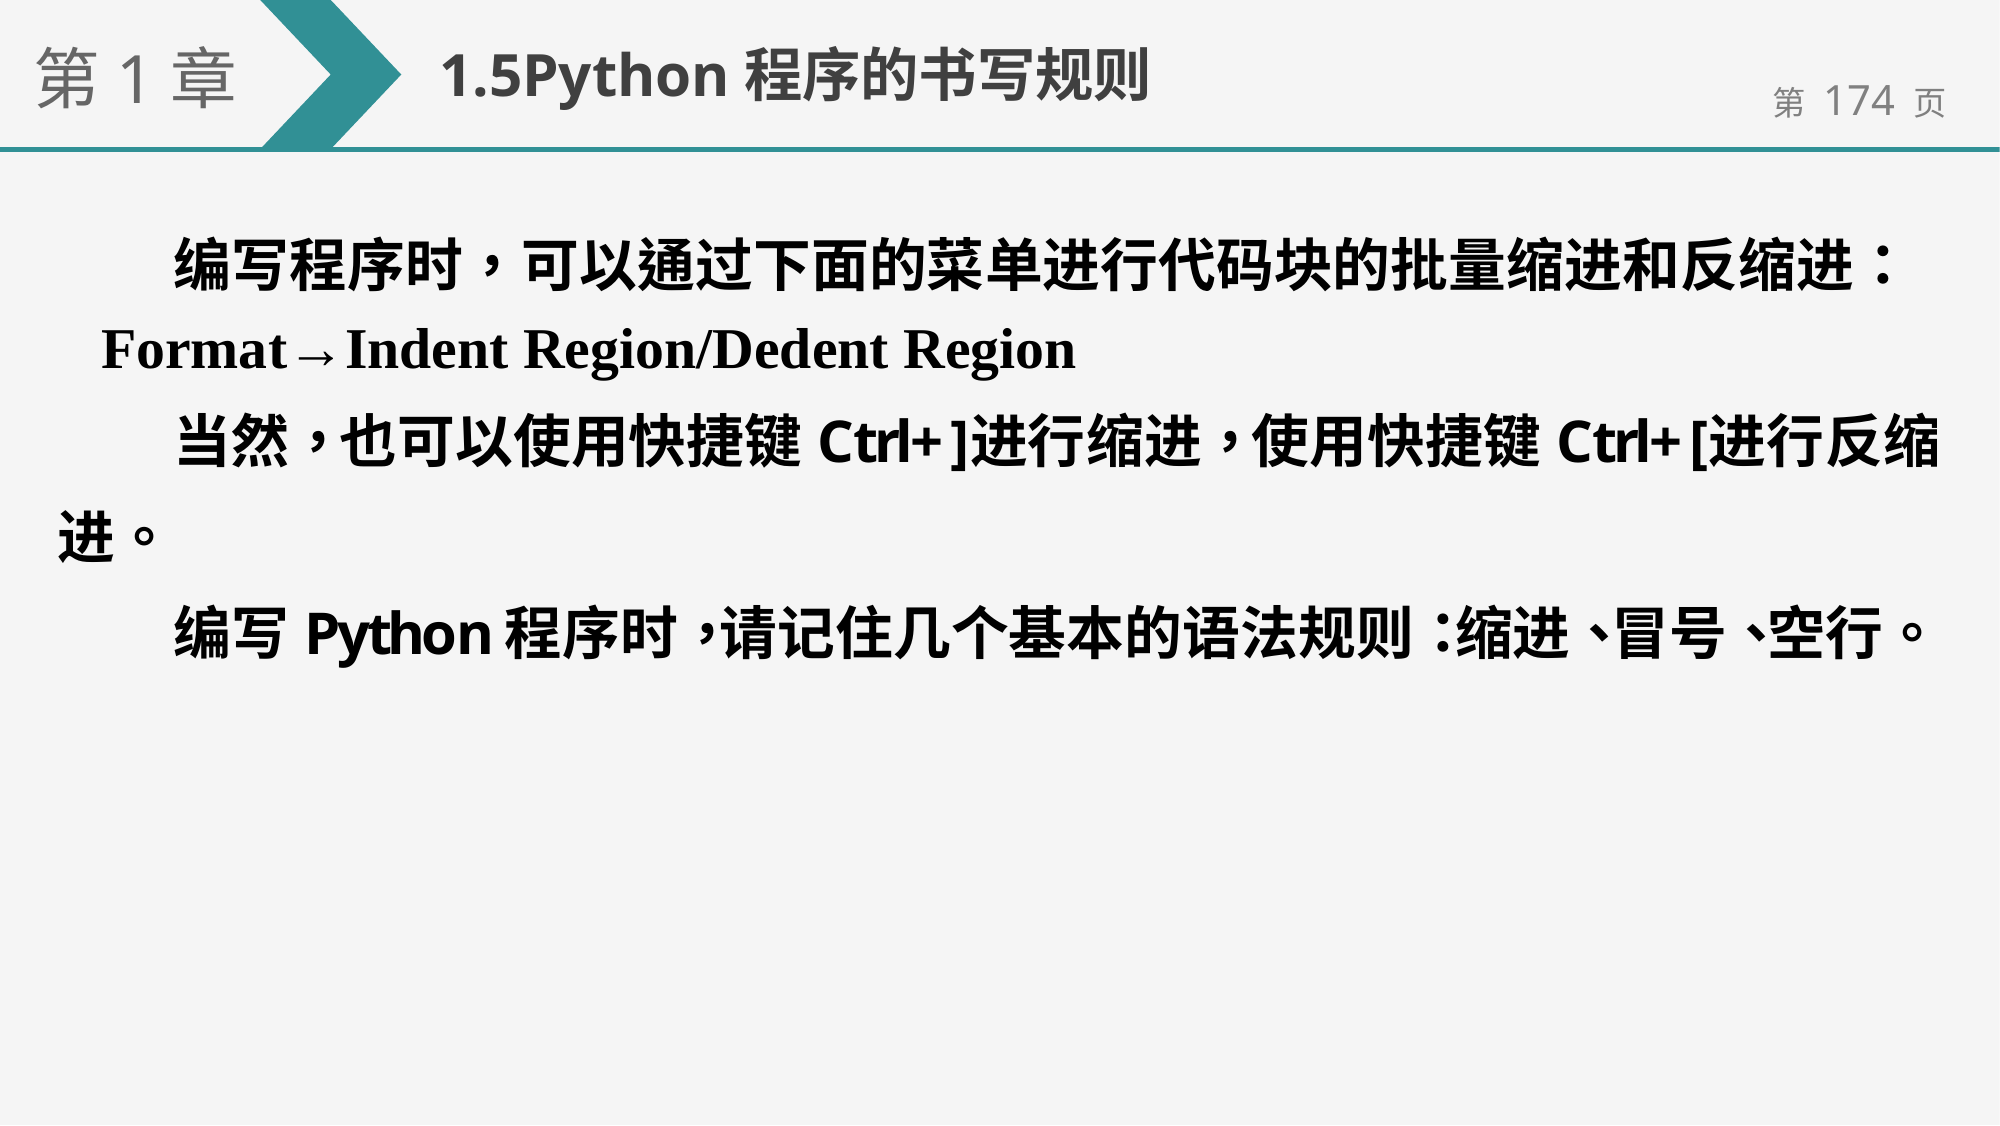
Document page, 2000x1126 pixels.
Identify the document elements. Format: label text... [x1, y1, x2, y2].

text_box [57, 217, 1937, 861]
text_box 1.5Python程序的书写规则 [424, 31, 1366, 116]
text_box 第1章 [19, 29, 253, 125]
text_box [258, 0, 403, 148]
